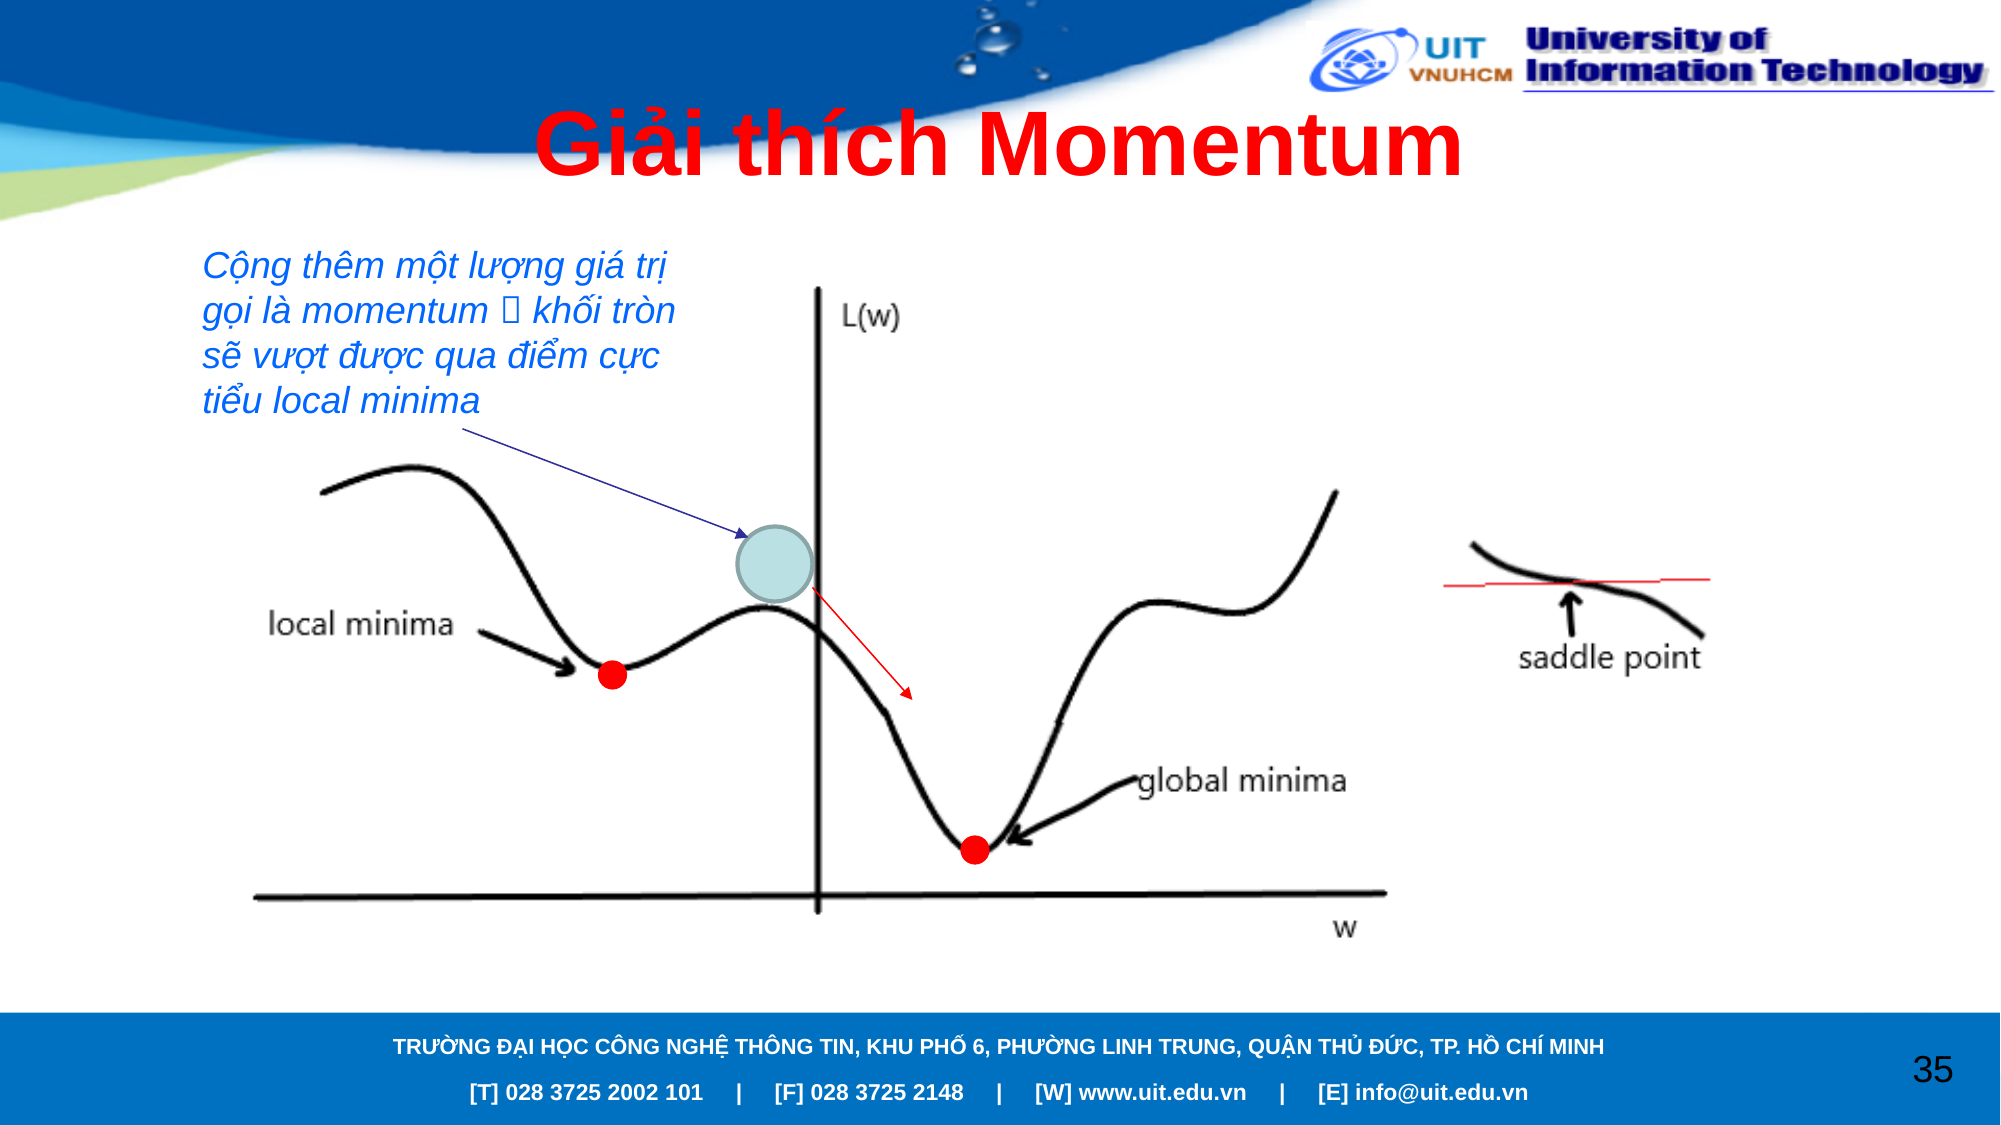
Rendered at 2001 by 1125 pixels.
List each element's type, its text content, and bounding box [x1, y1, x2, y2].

text_box Cộng thêm một lượng giá trị gọi là momentum  khối tròn sẽ vượt được qua điểm cực tiểu local minima [187, 234, 230, 429]
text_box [812, 587, 913, 701]
title Giải thích Momentum [99, 45, 1900, 233]
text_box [462, 430, 749, 538]
picture [0, 0, 2001, 1125]
